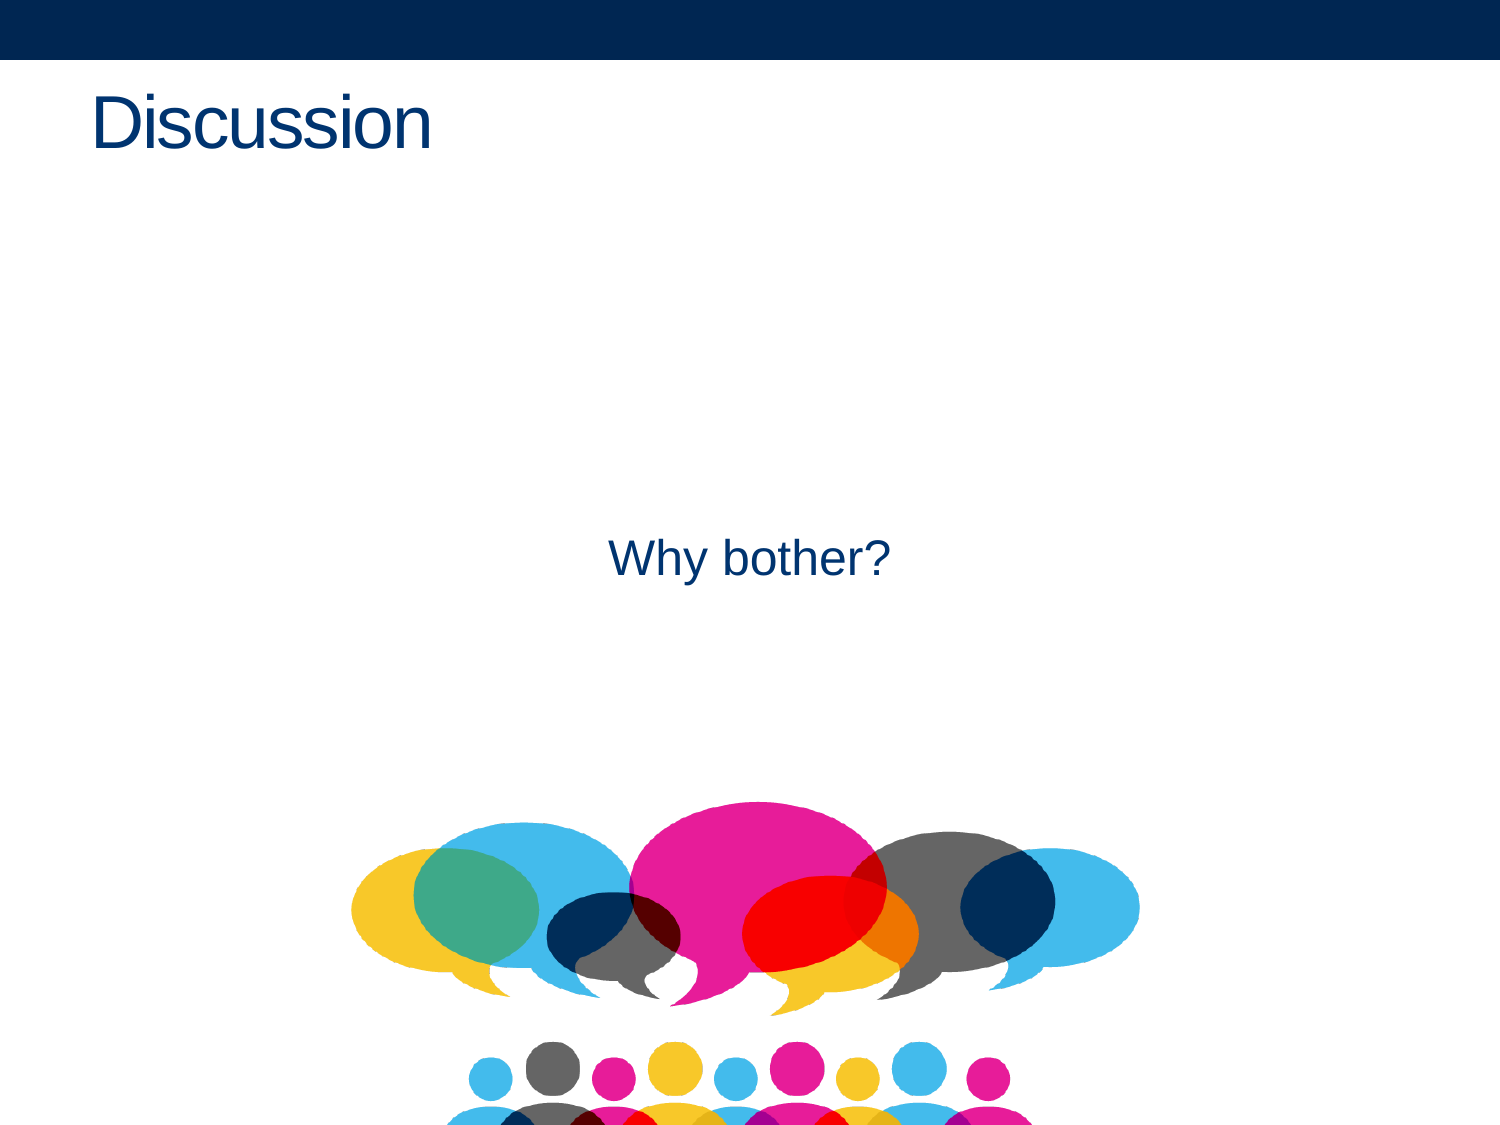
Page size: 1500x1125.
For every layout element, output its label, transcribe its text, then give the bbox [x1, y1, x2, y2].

list Why bother? [75, 262, 1425, 1063]
title Discussion [75, 37, 1425, 200]
picture [335, 791, 1160, 1125]
